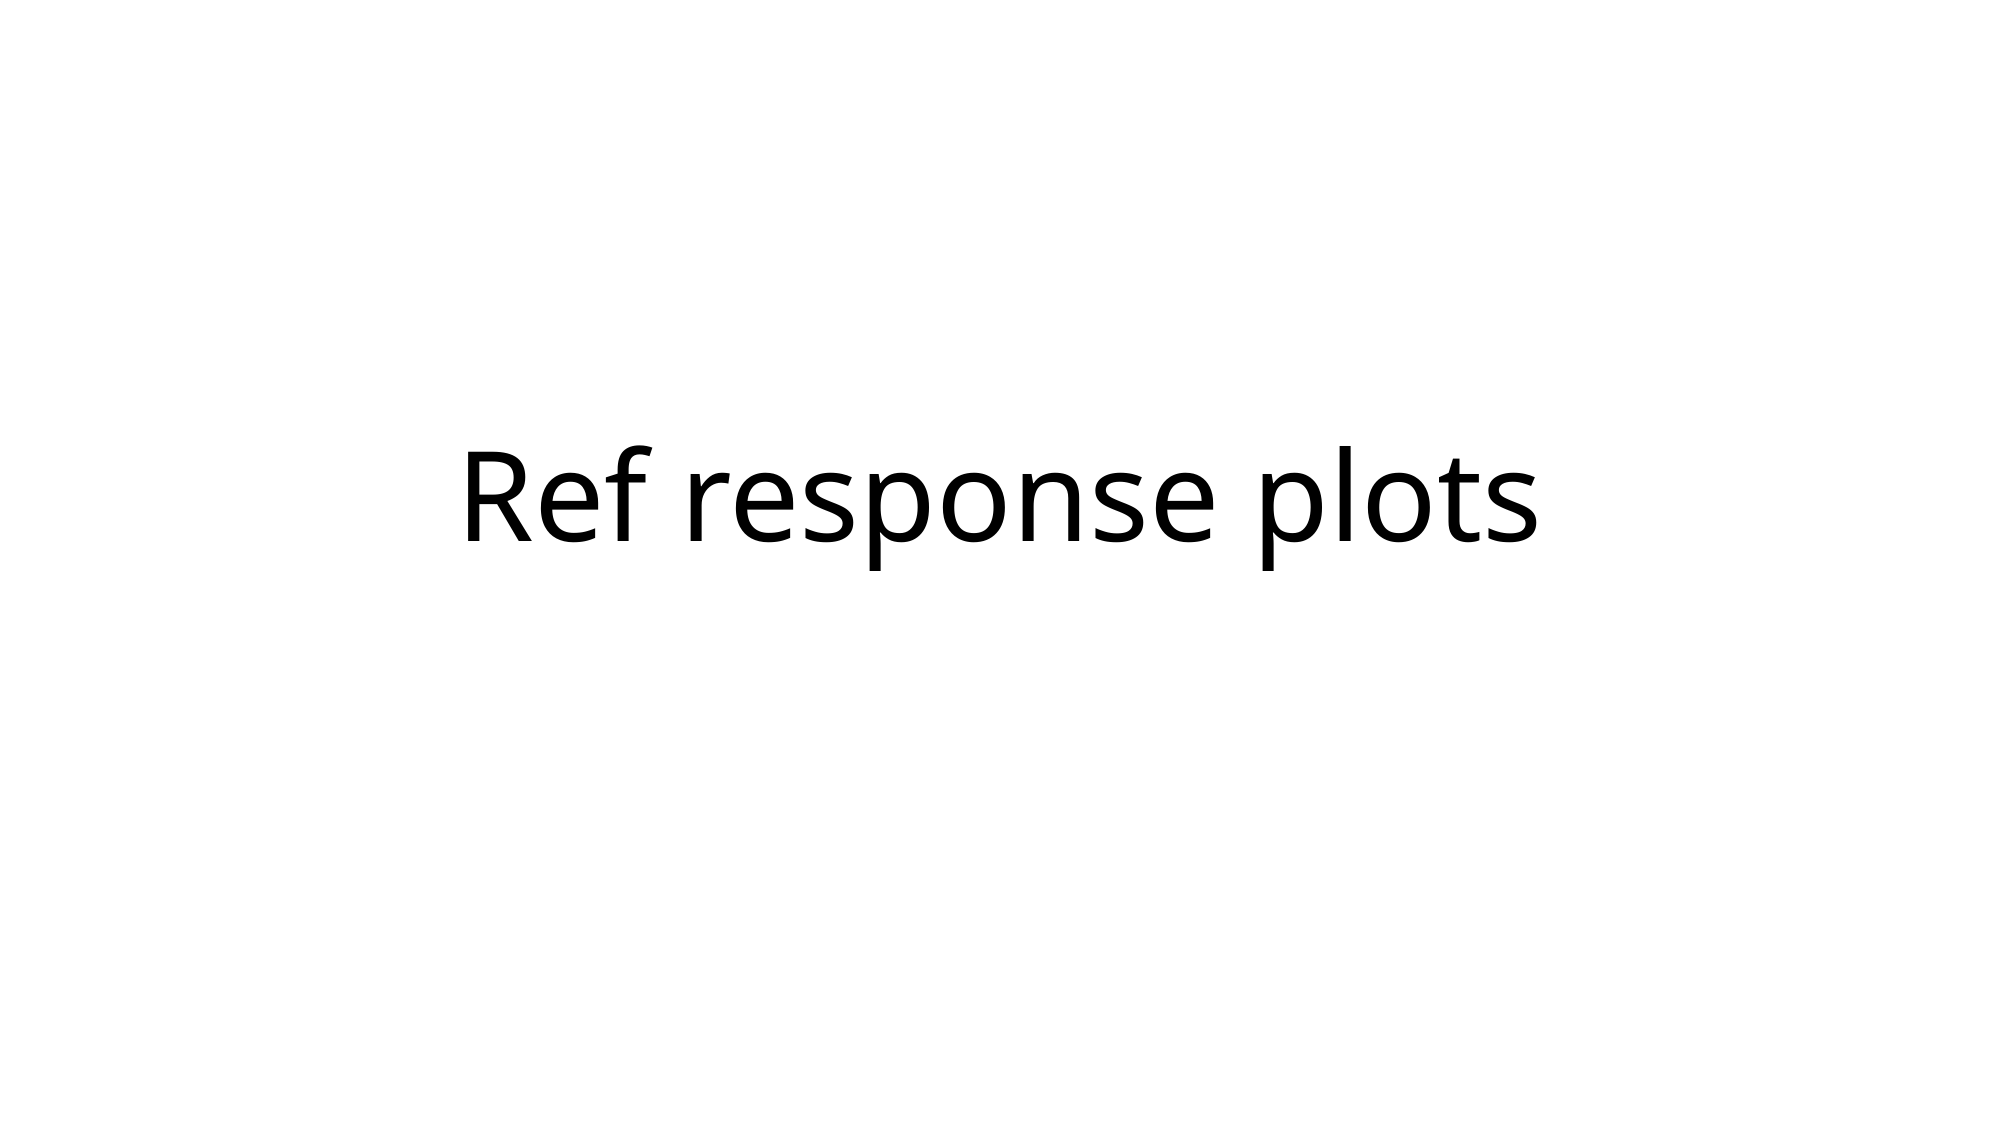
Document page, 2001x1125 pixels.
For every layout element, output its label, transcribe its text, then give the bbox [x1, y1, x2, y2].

title Ref response plots [249, 184, 1750, 576]
